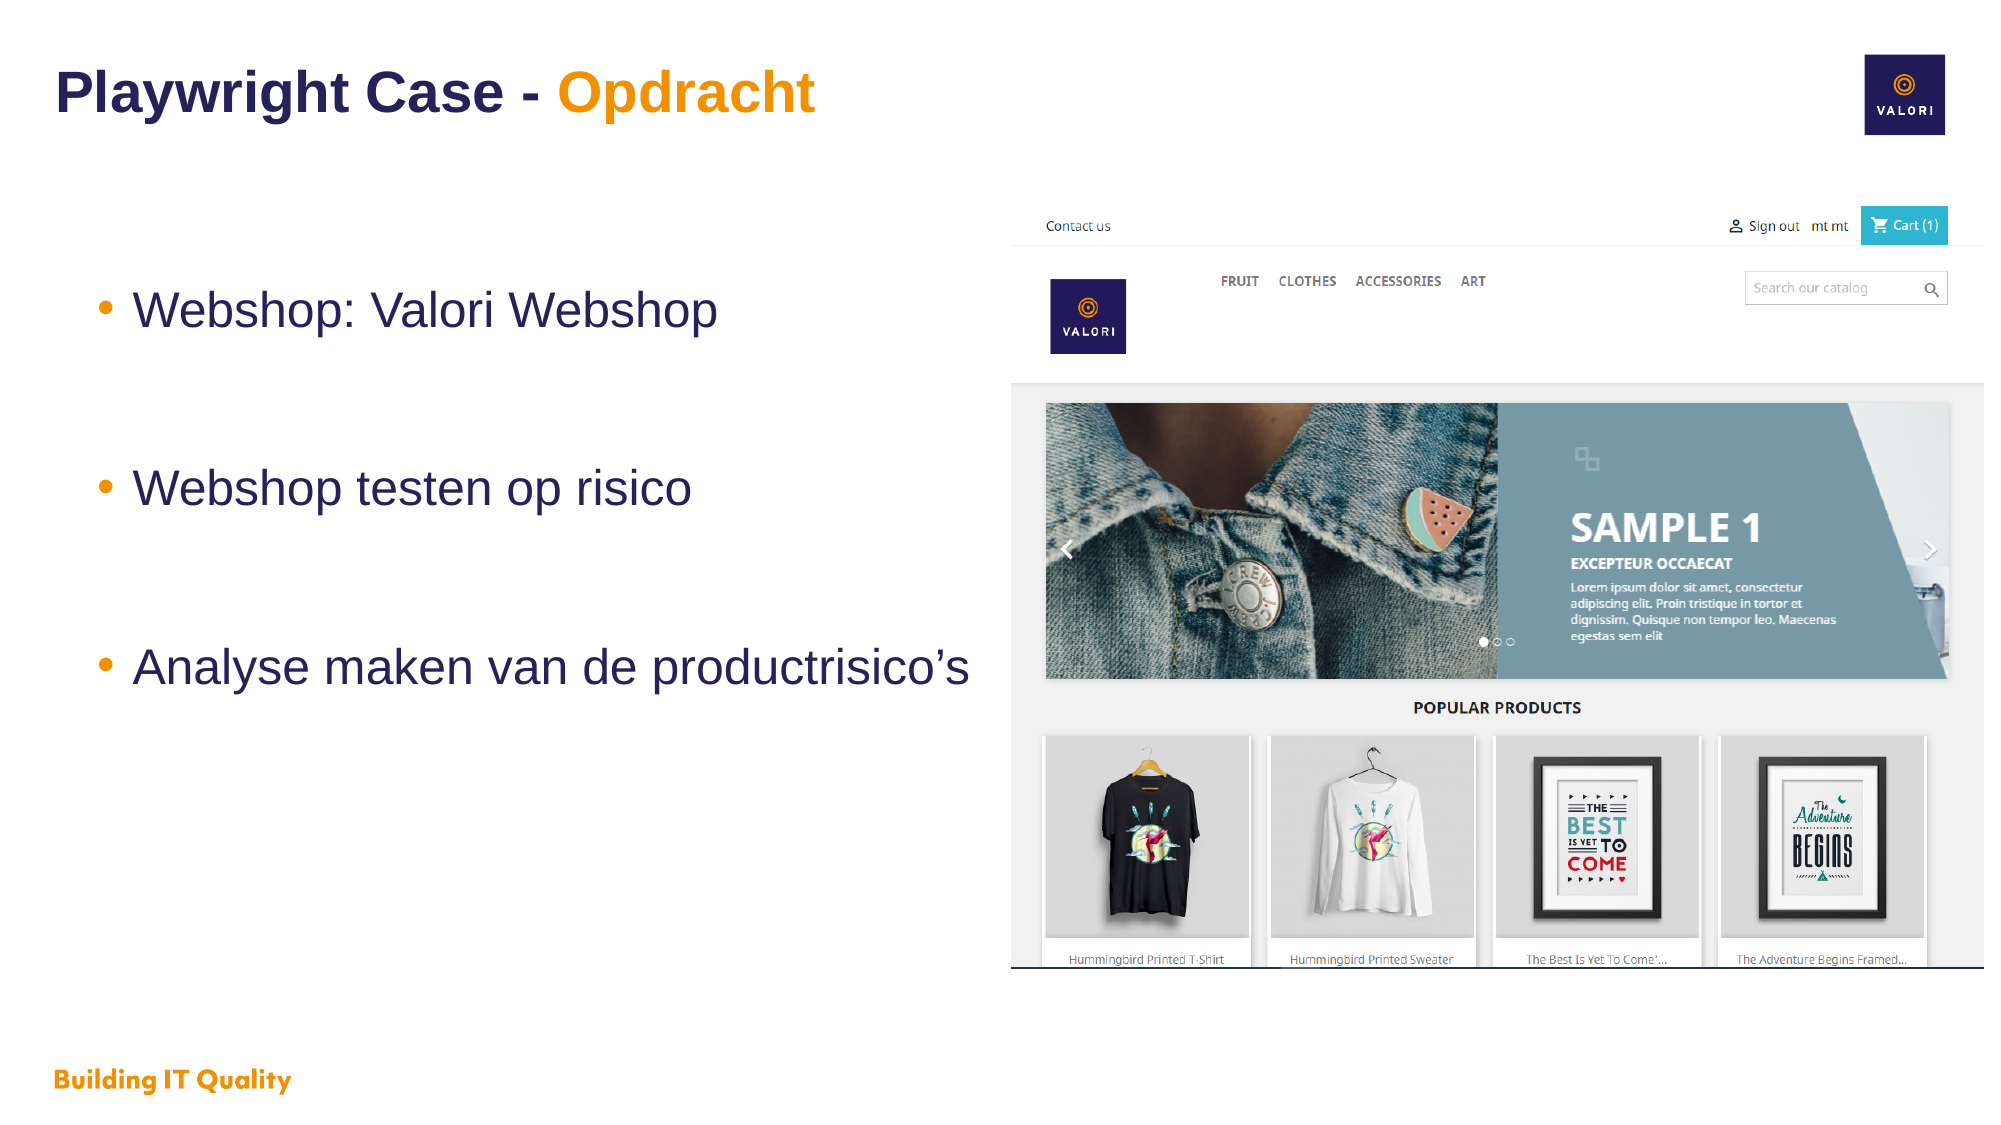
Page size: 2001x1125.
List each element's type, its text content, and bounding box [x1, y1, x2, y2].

picture [15, 1019, 331, 1125]
picture [1011, 205, 1984, 969]
text_box Webshop: Valori Webshop Webshop testen op risico Analyse maken van de productrisico’s [97, 187, 1881, 992]
title Playwright Case - Opdracht [55, 54, 1828, 209]
